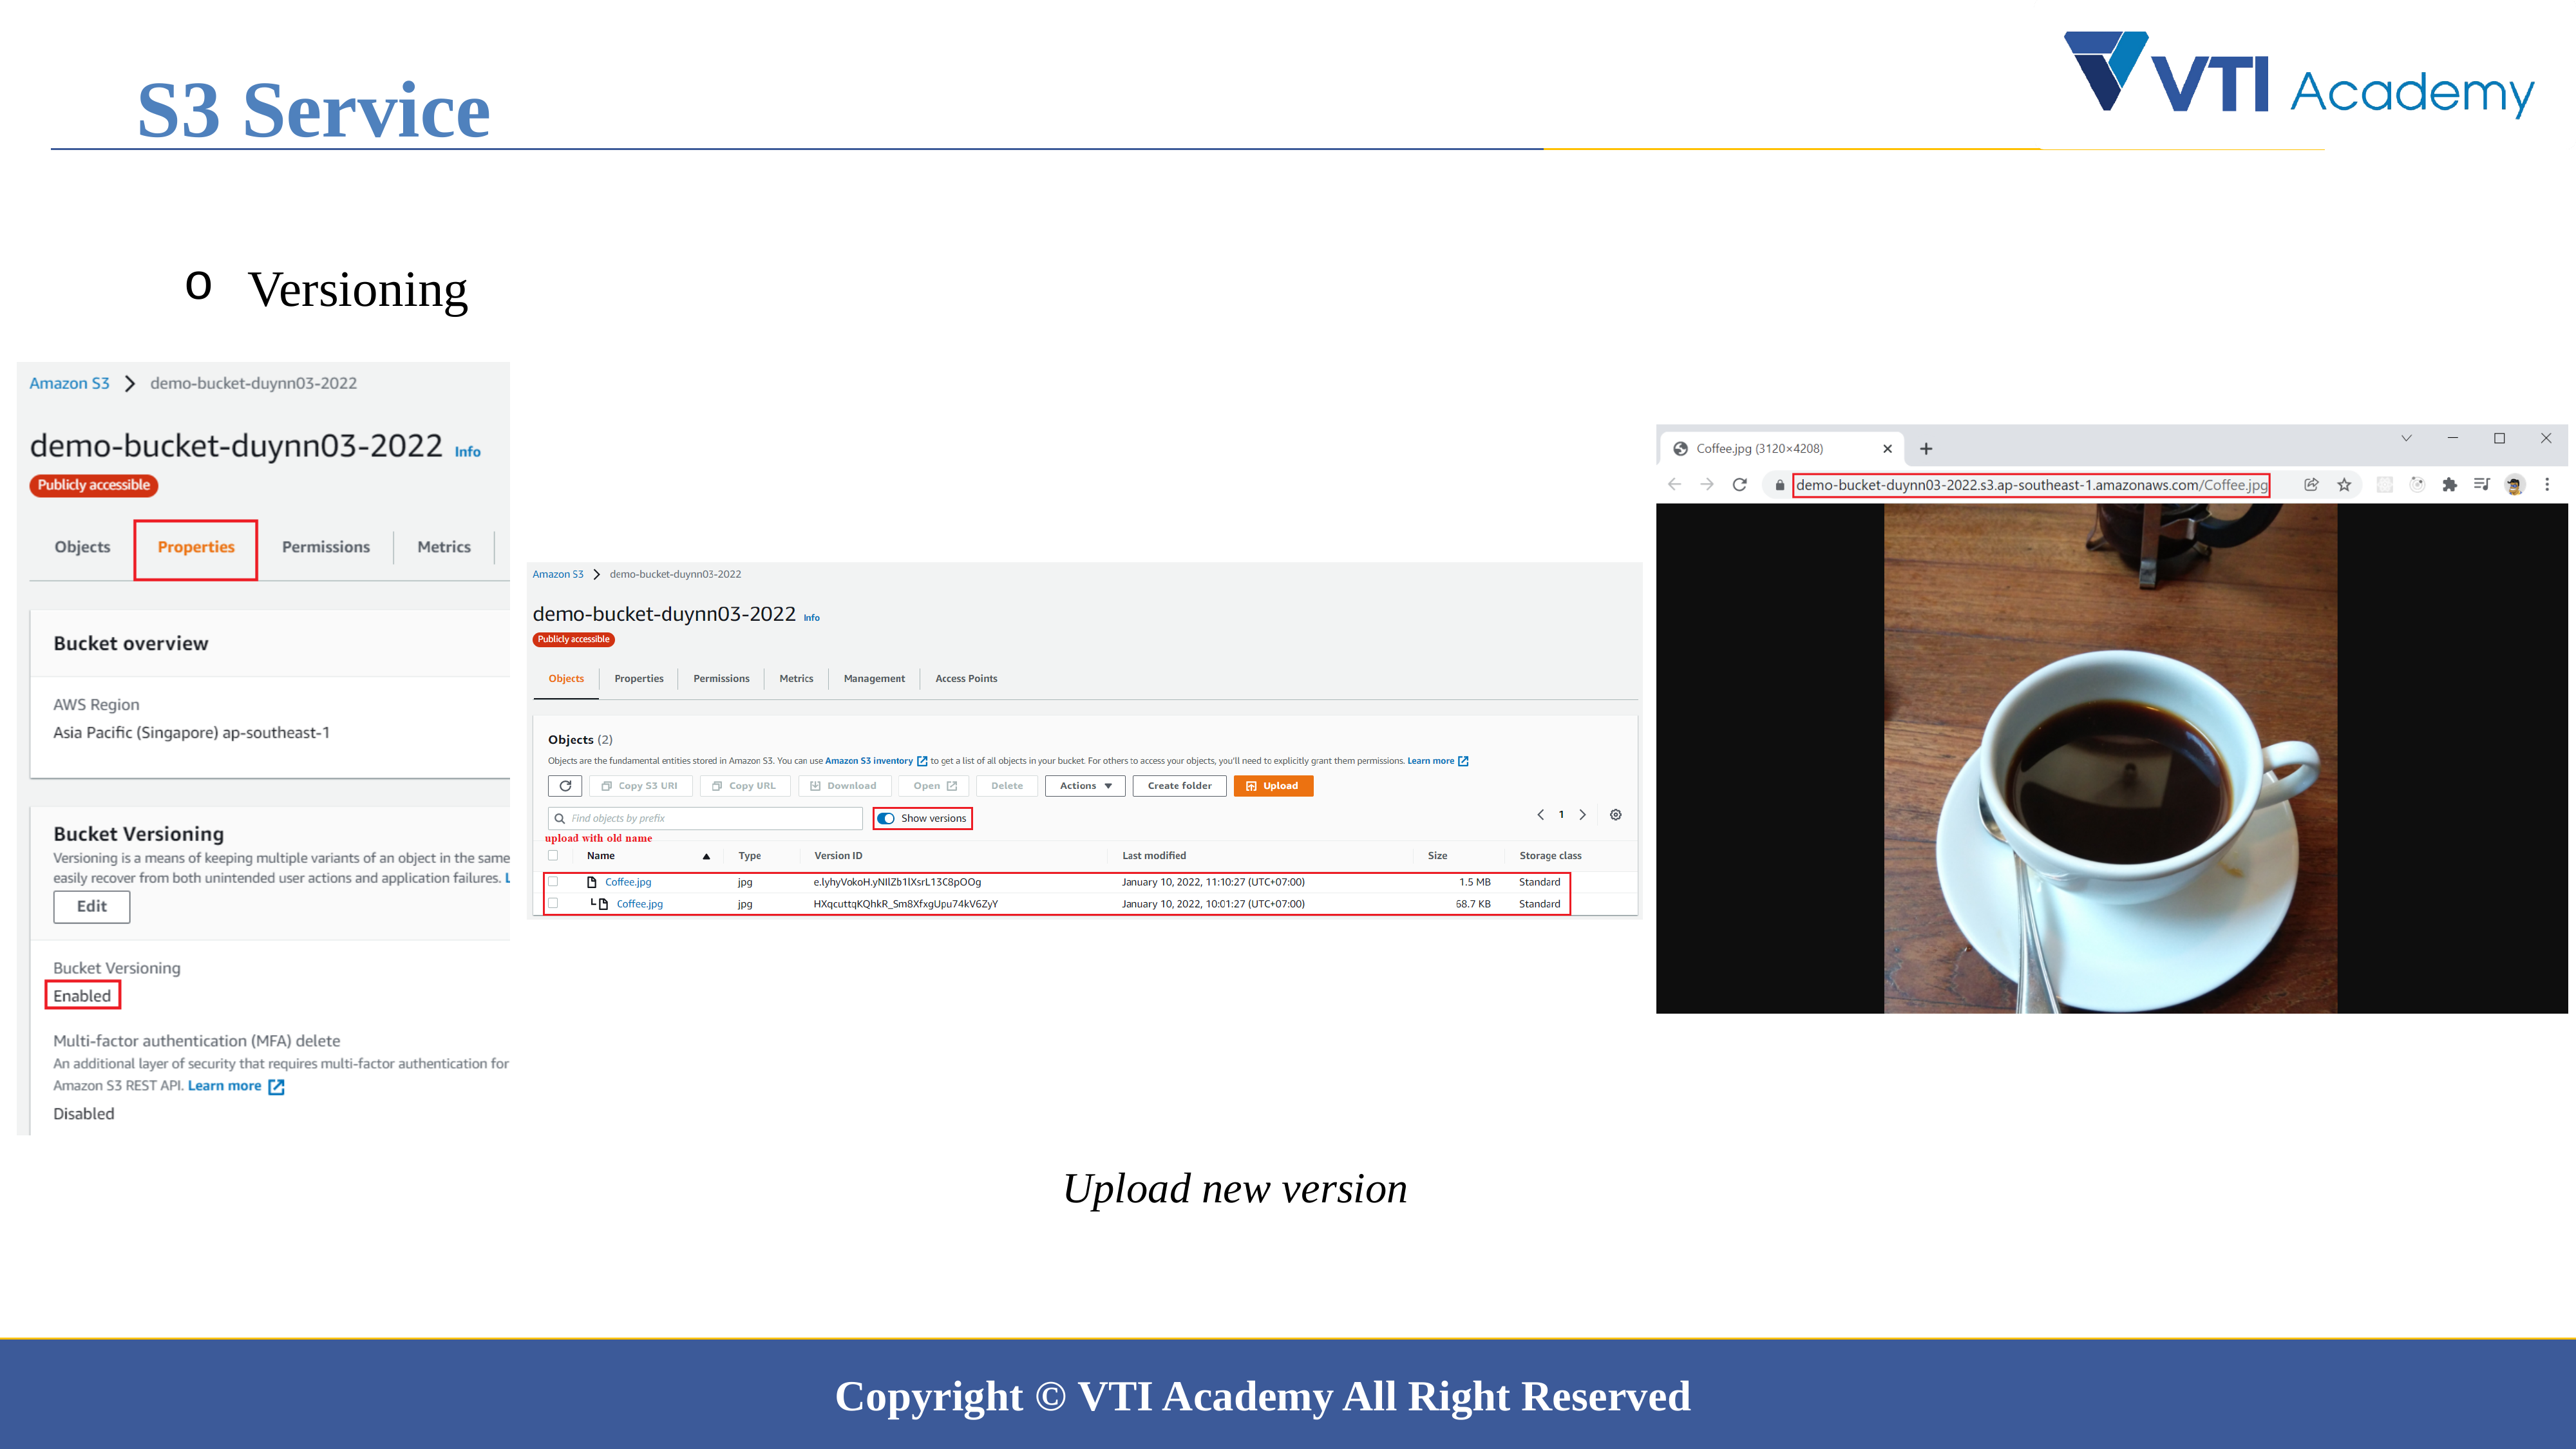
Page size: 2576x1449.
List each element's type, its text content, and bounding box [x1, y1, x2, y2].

picture [2034, 0, 2576, 149]
picture [527, 562, 1643, 920]
picture [1656, 424, 2568, 1014]
text_box S3 Service [126, 60, 640, 149]
text_box Upload new version [1036, 1155, 1435, 1217]
text_box Versioning [126, 250, 685, 363]
picture [17, 362, 510, 1135]
